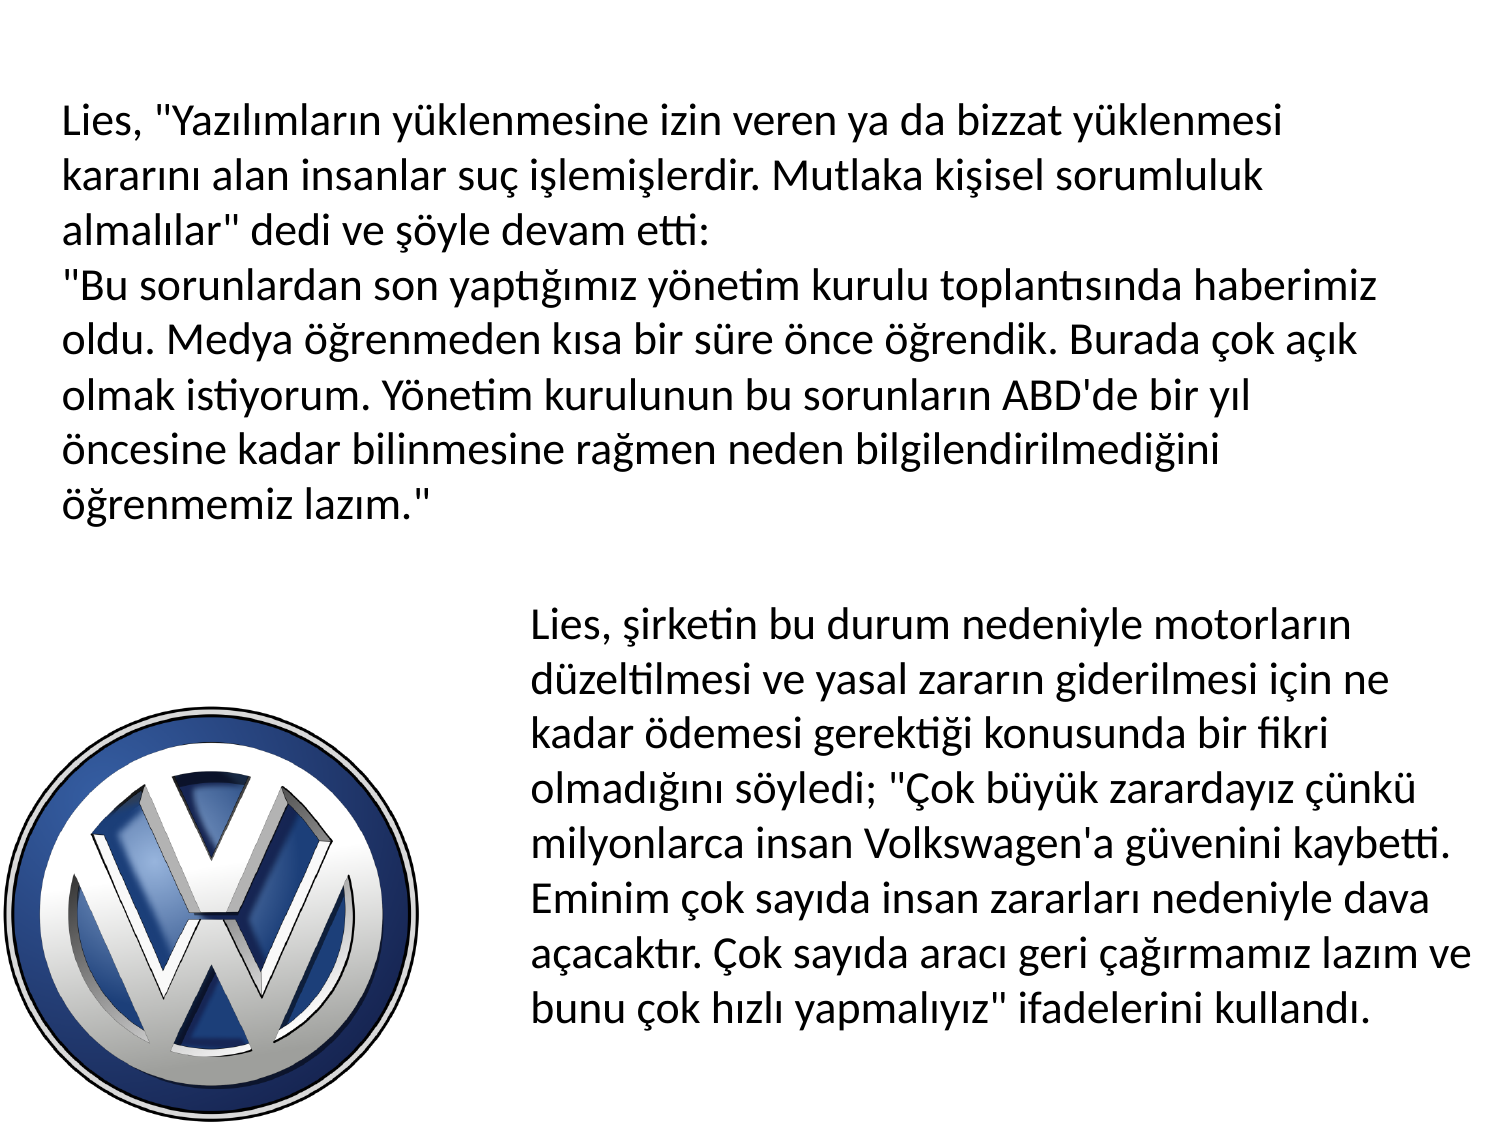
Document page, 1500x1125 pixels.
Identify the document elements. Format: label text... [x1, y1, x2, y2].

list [0, 702, 423, 1125]
text_box Lies, "Yazılımların yüklenmesine izin veren ya da bizzat yüklenmesi kararını alan insanlar suç işlemişlerdir. Mutlaka kişisel sorumluluk almalılar" dedi ve şöyle devam etti: "Bu sorunlardan son yaptığımız yönetim kurulu toplantısında haberimiz oldu. Medya öğrenmeden kısa bir süre önce öğrendik. Burada çok açık olmak istiyorum. Yönetim kurulunun bu sorunların ABD'de bir yıl öncesine kadar bilinmesine rağmen neden bilgilendirilmediğini öğrenmemiz lazım." [46, 81, 1418, 537]
text_box Lies, şirketin bu durum nedeniyle motorların düzeltilmesi ve yasal zararın giderilmesi için ne kadar ödemesi gerektiği konusunda bir fikri olmadığını söyledi; "Çok büyük zarardayız çünkü milyonlarca insan Volkswagen'a güvenini kaybetti. Eminim çok sayıda insan zararları nedeniyle dava açacaktır. Çok sayıda aracı geri çağırmamız lazım ve bunu çok hızlı yapmalıyız" ifadelerini kullandı. [515, 585, 1500, 1041]
